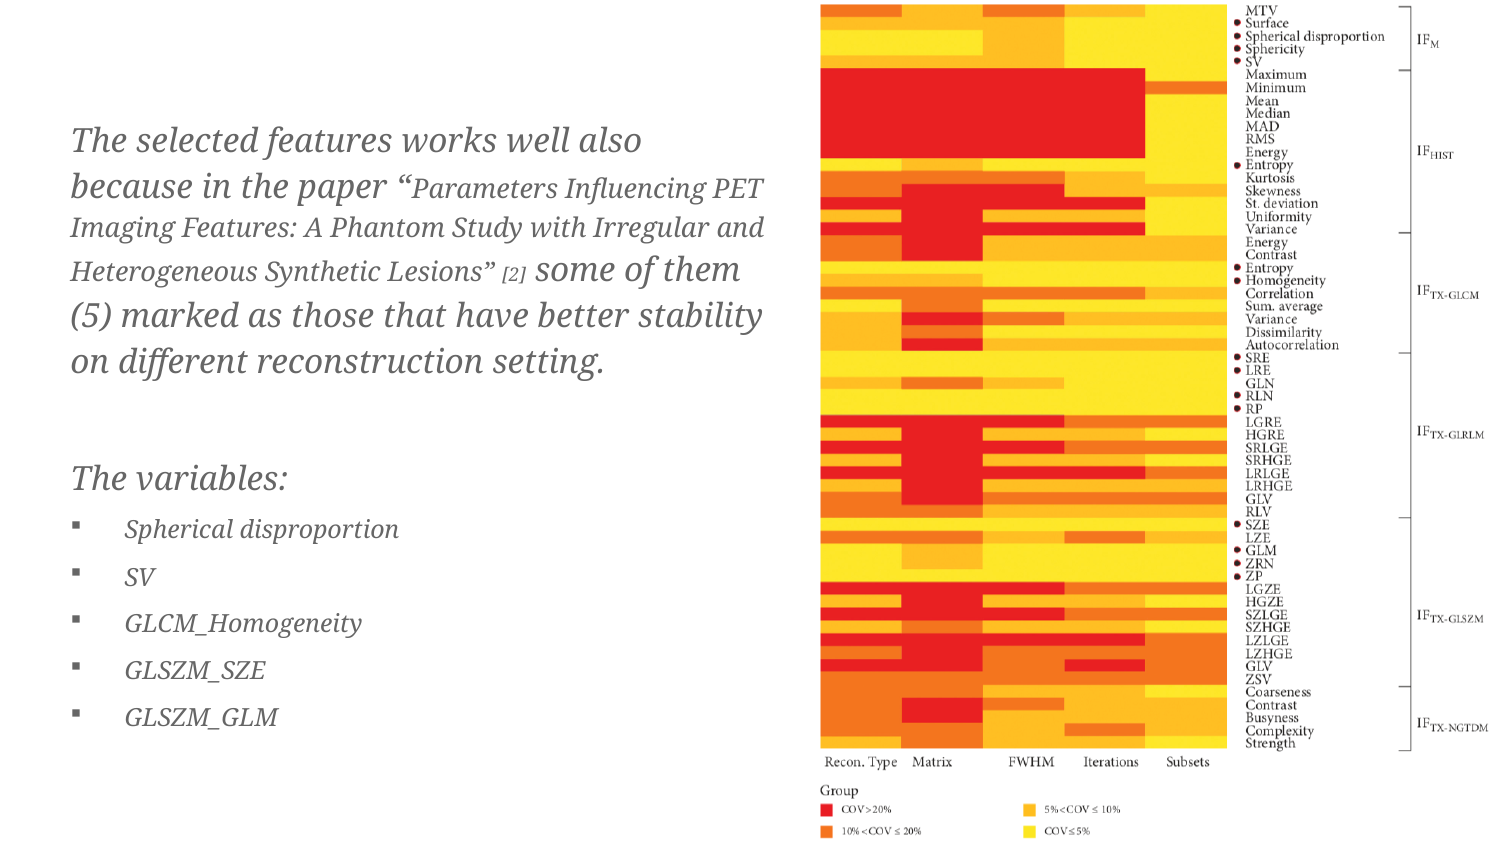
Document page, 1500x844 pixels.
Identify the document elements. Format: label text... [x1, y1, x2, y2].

text_box The selected features works well also because in the paper “Parameters Influencing PET Imaging Features: A Phantom Study with Irregular and Heterogeneous Synthetic Lesions” [2] some of them (5) marked as those that have better stability on different reconstruction setting. The variables: Spherical disproportion SV GLCM_Homogeneity GLSZM_SZE GLSZM_GLM [34, 46, 780, 780]
picture [817, 0, 1500, 844]
